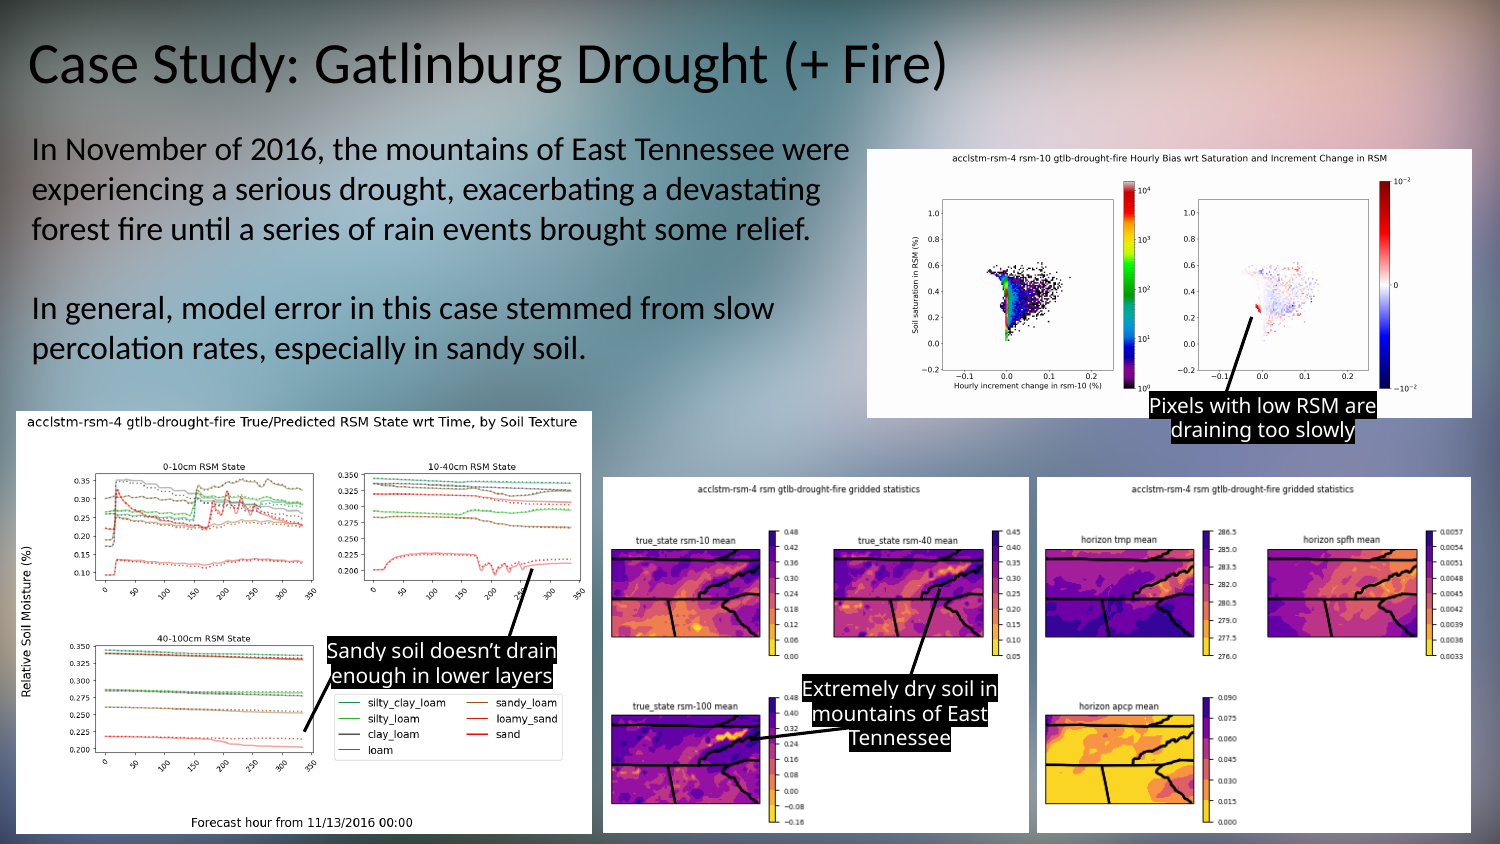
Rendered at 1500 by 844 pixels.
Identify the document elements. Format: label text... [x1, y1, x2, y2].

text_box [303, 659, 341, 732]
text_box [903, 588, 941, 697]
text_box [867, 148, 1472, 459]
title Case Study: Gatlinburg Drought (+ Fire) [13, 10, 1363, 105]
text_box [495, 568, 533, 677]
list In November of 2016, the mountains of East Tennessee were experiencing a serious drought, exacerbating a devastating forest fire until a series of rain events brought some relief. In general, model error in this case stemmed from slow percolation rates, especially in sandy soil. [16, 112, 871, 411]
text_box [749, 721, 900, 740]
picture [0, 0, 1500, 844]
